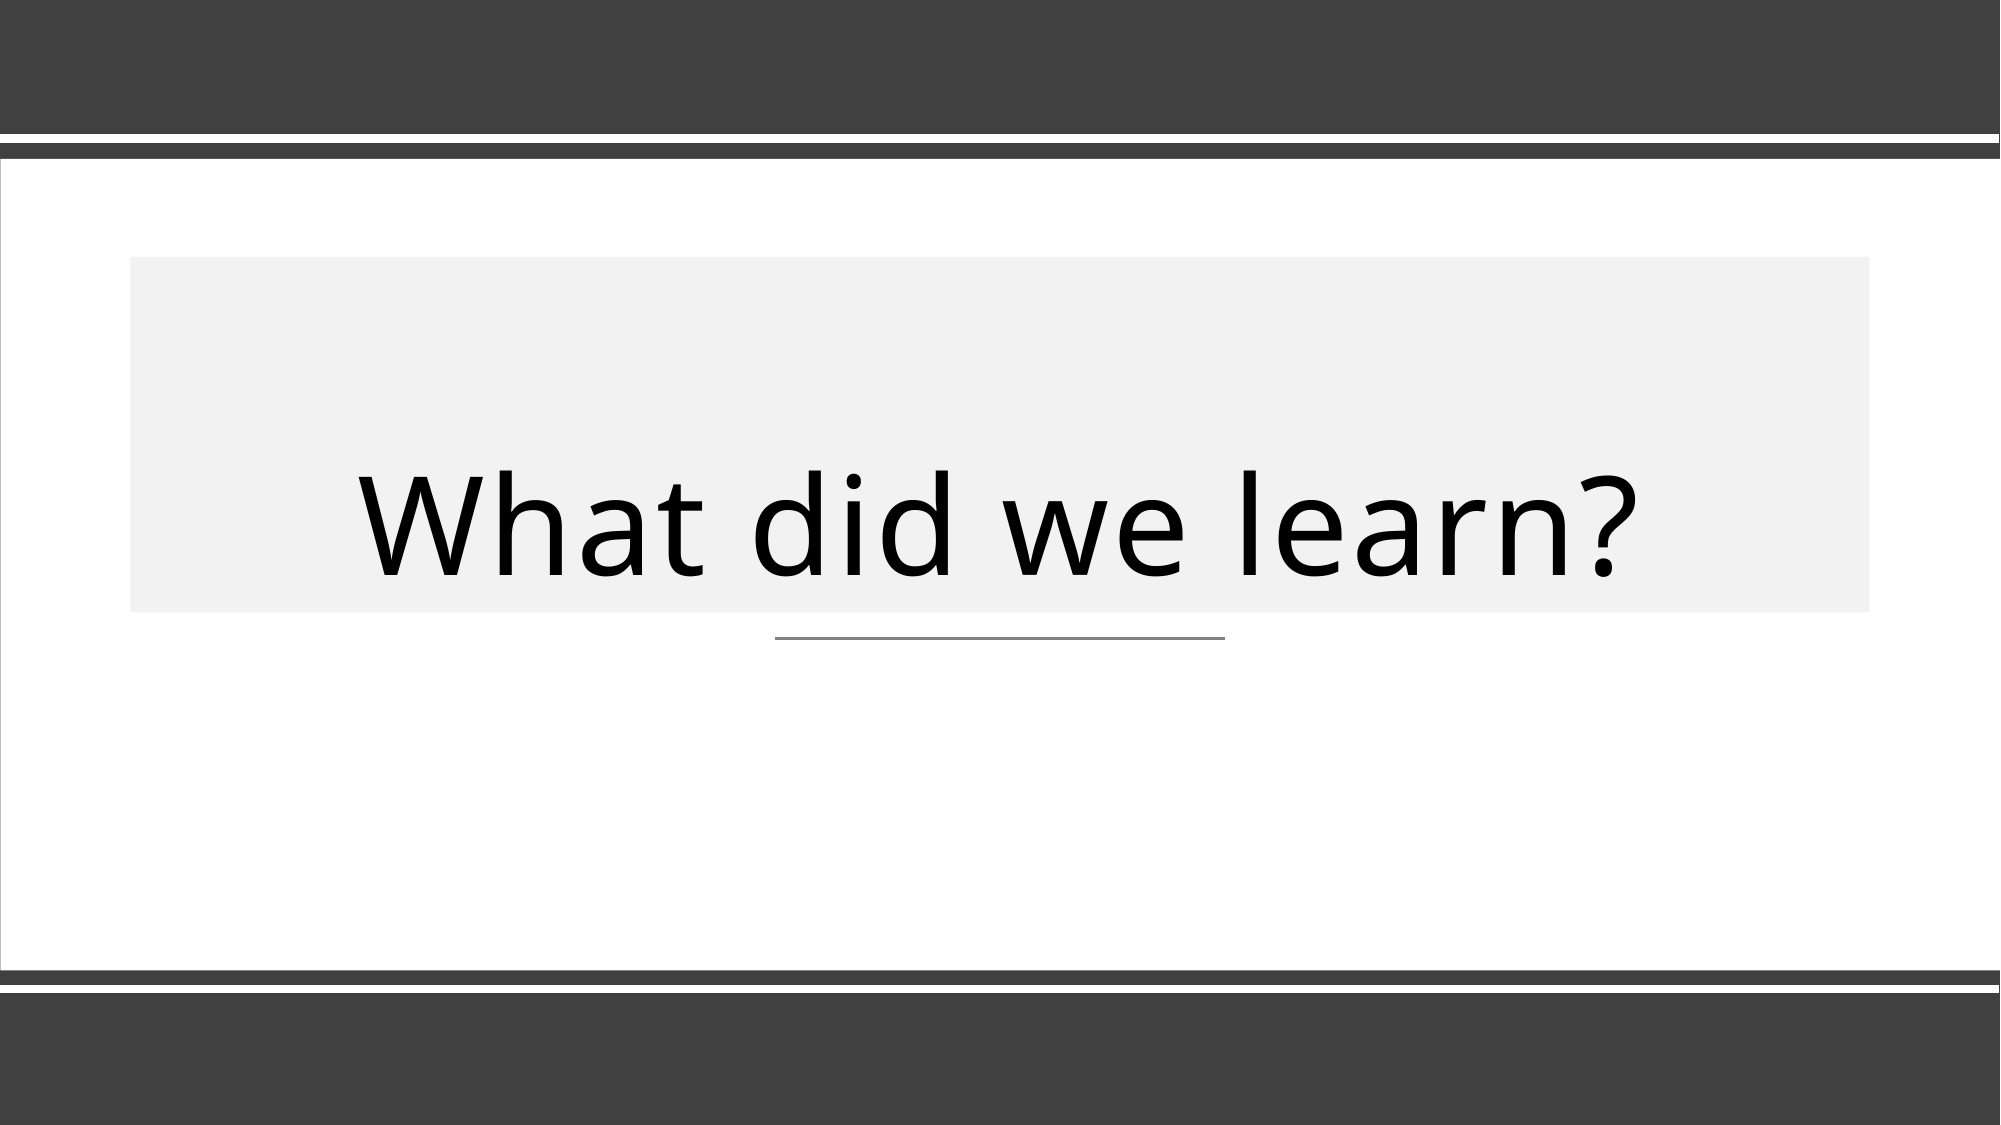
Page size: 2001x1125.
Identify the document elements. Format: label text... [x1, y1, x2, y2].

text_box [0, 0, 2000, 138]
title What did we learn? [130, 256, 1870, 613]
text_box [0, 971, 2000, 988]
text_box [0, 990, 2000, 1125]
text_box [0, 139, 2000, 158]
text_box [0, 158, 2000, 971]
